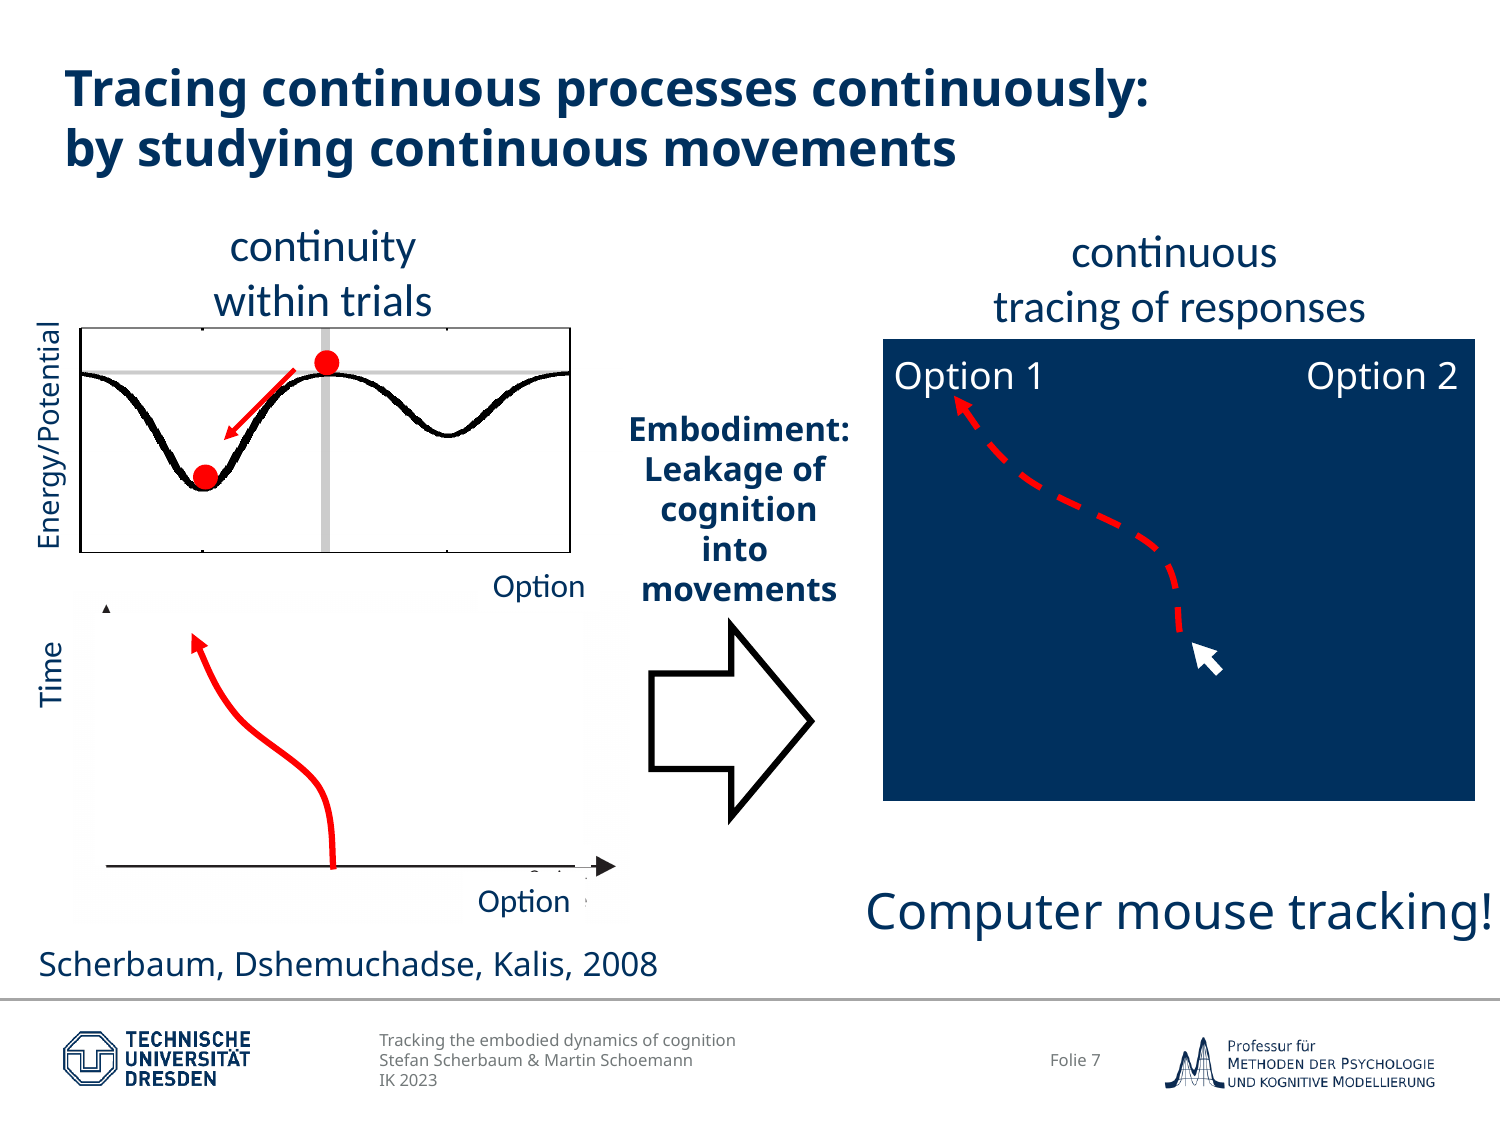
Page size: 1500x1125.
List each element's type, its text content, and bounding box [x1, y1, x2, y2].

text_box [955, 405, 1180, 633]
text_box [650, 623, 813, 820]
title Tracing continuous processes continuously: by studying continuous movements [64, 56, 1437, 190]
text_box Option [478, 558, 601, 591]
text_box Option 2 [1291, 344, 1474, 405]
text_box Time [20, 626, 73, 724]
text_box continuity within trials [156, 207, 490, 320]
picture [63, 1031, 250, 1086]
text_box continuous tracing of responses [901, 214, 1458, 340]
text_box Scherbaum, Dshemuchadse, Kalis, 2008 [0, 935, 708, 991]
text_box Energy/Potential [22, 248, 72, 626]
text_box Embodiment: Leakage of cognition into movements [613, 401, 866, 616]
picture [55, 320, 623, 558]
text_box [73, 591, 630, 924]
text_box Computer mouse tracking! [850, 872, 1500, 947]
text_box [883, 339, 1474, 801]
picture [1164, 1035, 1437, 1090]
text_box [1190, 641, 1225, 678]
text_box Option 1 [878, 344, 1062, 405]
